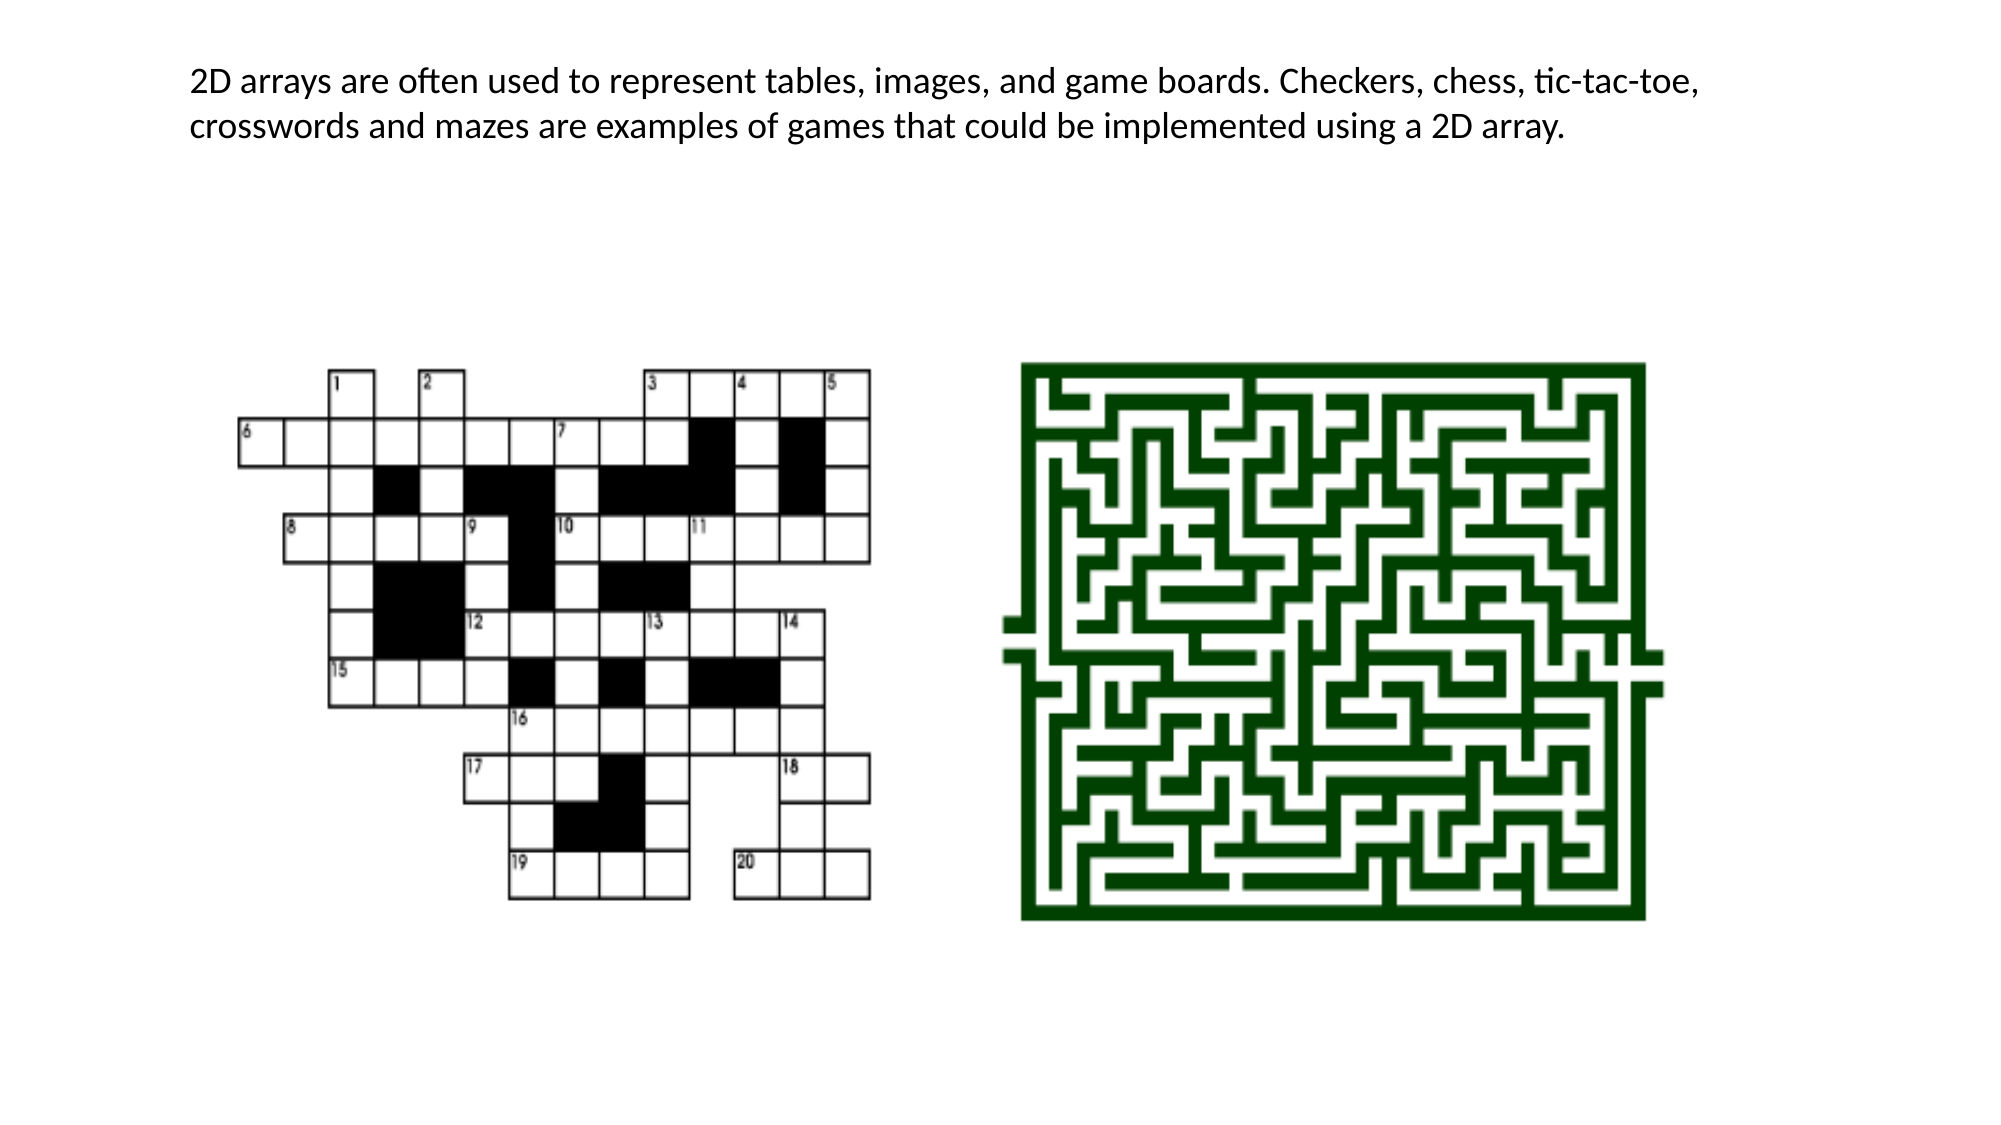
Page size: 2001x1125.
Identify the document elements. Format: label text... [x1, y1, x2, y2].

text_box 2D arrays are often used to represent tables, images, and game boards. Checkers, chess, tic-tac-toe, crosswords and mazes are examples of games that could be implemented using a 2D array. [174, 48, 1858, 154]
picture [221, 270, 1743, 984]
